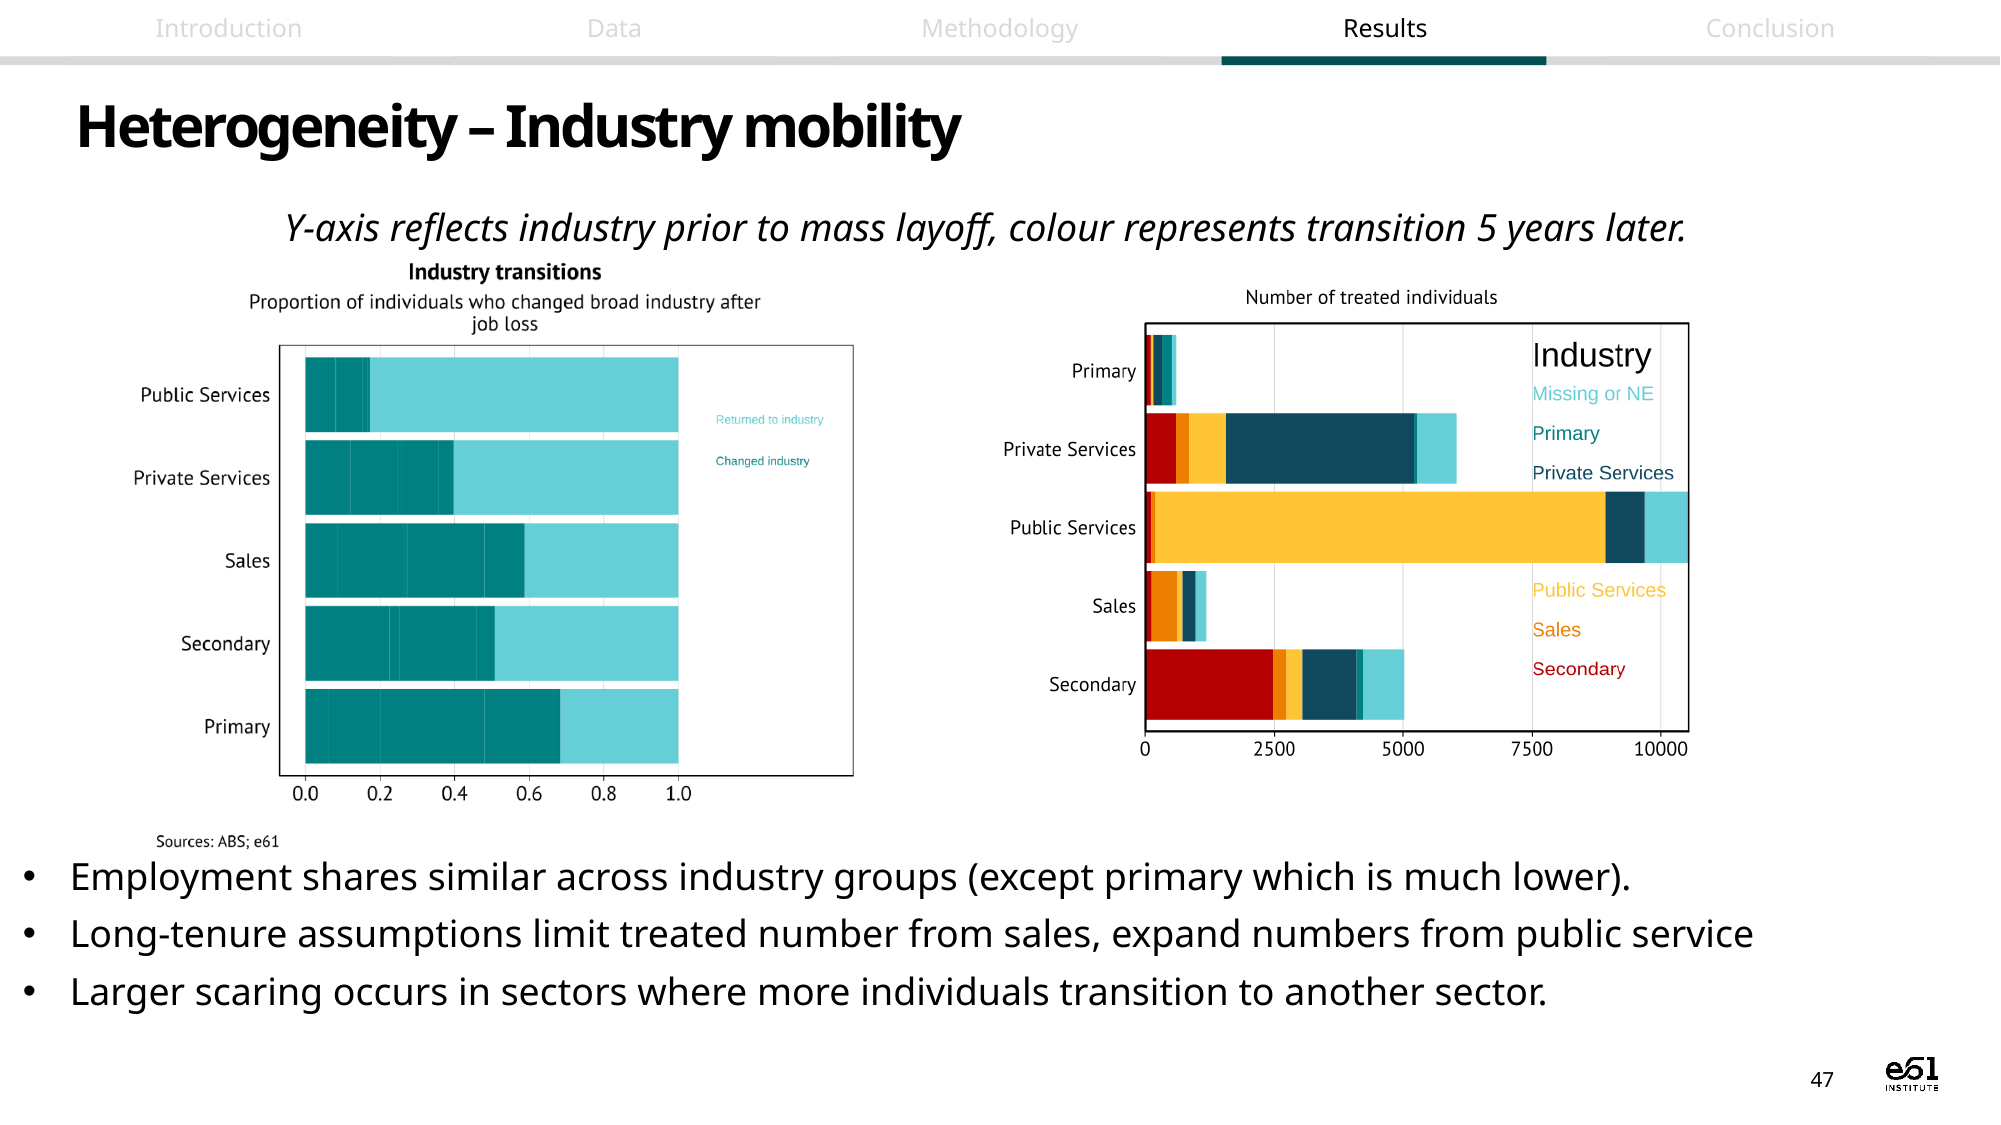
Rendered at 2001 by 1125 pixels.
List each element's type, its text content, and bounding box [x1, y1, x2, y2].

text_box Employment shares similar across industry groups (except primary which is much lower). Long-tenure assumptions limit treated number from sales, expand numbers from public service Larger scaring occurs in sectors where more individuals transition to another sector. [8, 845, 1781, 1020]
slide_number 47 [1795, 1050, 1888, 1095]
title Heterogeneity – Industry mobility [60, 95, 1941, 211]
picture [71, 261, 1783, 850]
picture [1883, 1048, 1941, 1096]
text_box Y-axis reflects industry prior to mass layoff, colour represents transition 5 years later. [269, 196, 1705, 257]
